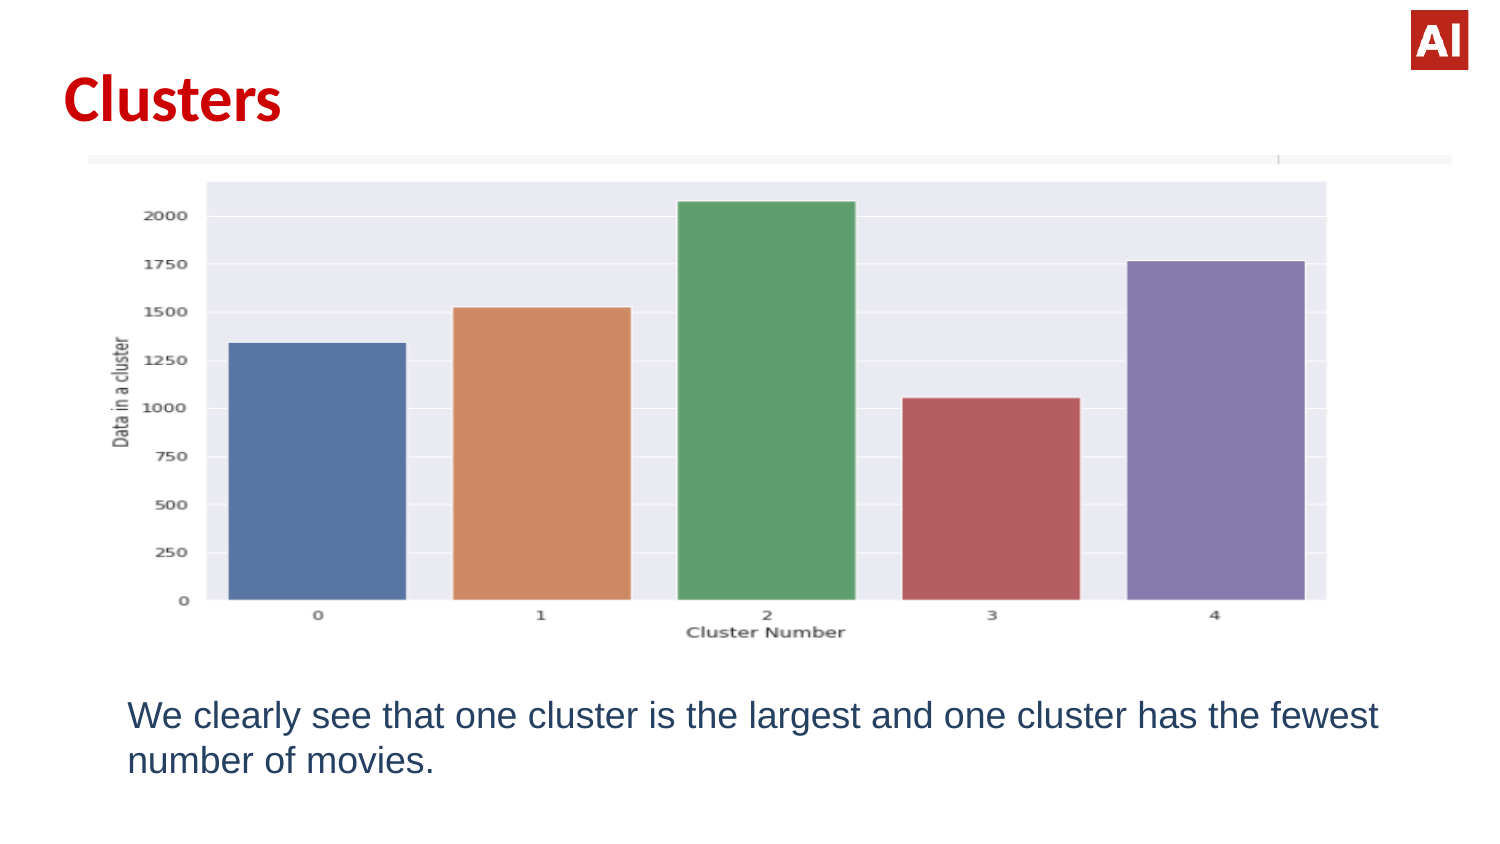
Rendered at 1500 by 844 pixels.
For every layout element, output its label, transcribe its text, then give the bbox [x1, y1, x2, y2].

text_box [87, 155, 1452, 638]
text_box We clearly see that one cluster is the largest and one cluster has the fewest number of movies. [112, 683, 1425, 789]
text_box Clusters [62, 52, 461, 196]
picture [1411, 10, 1469, 70]
